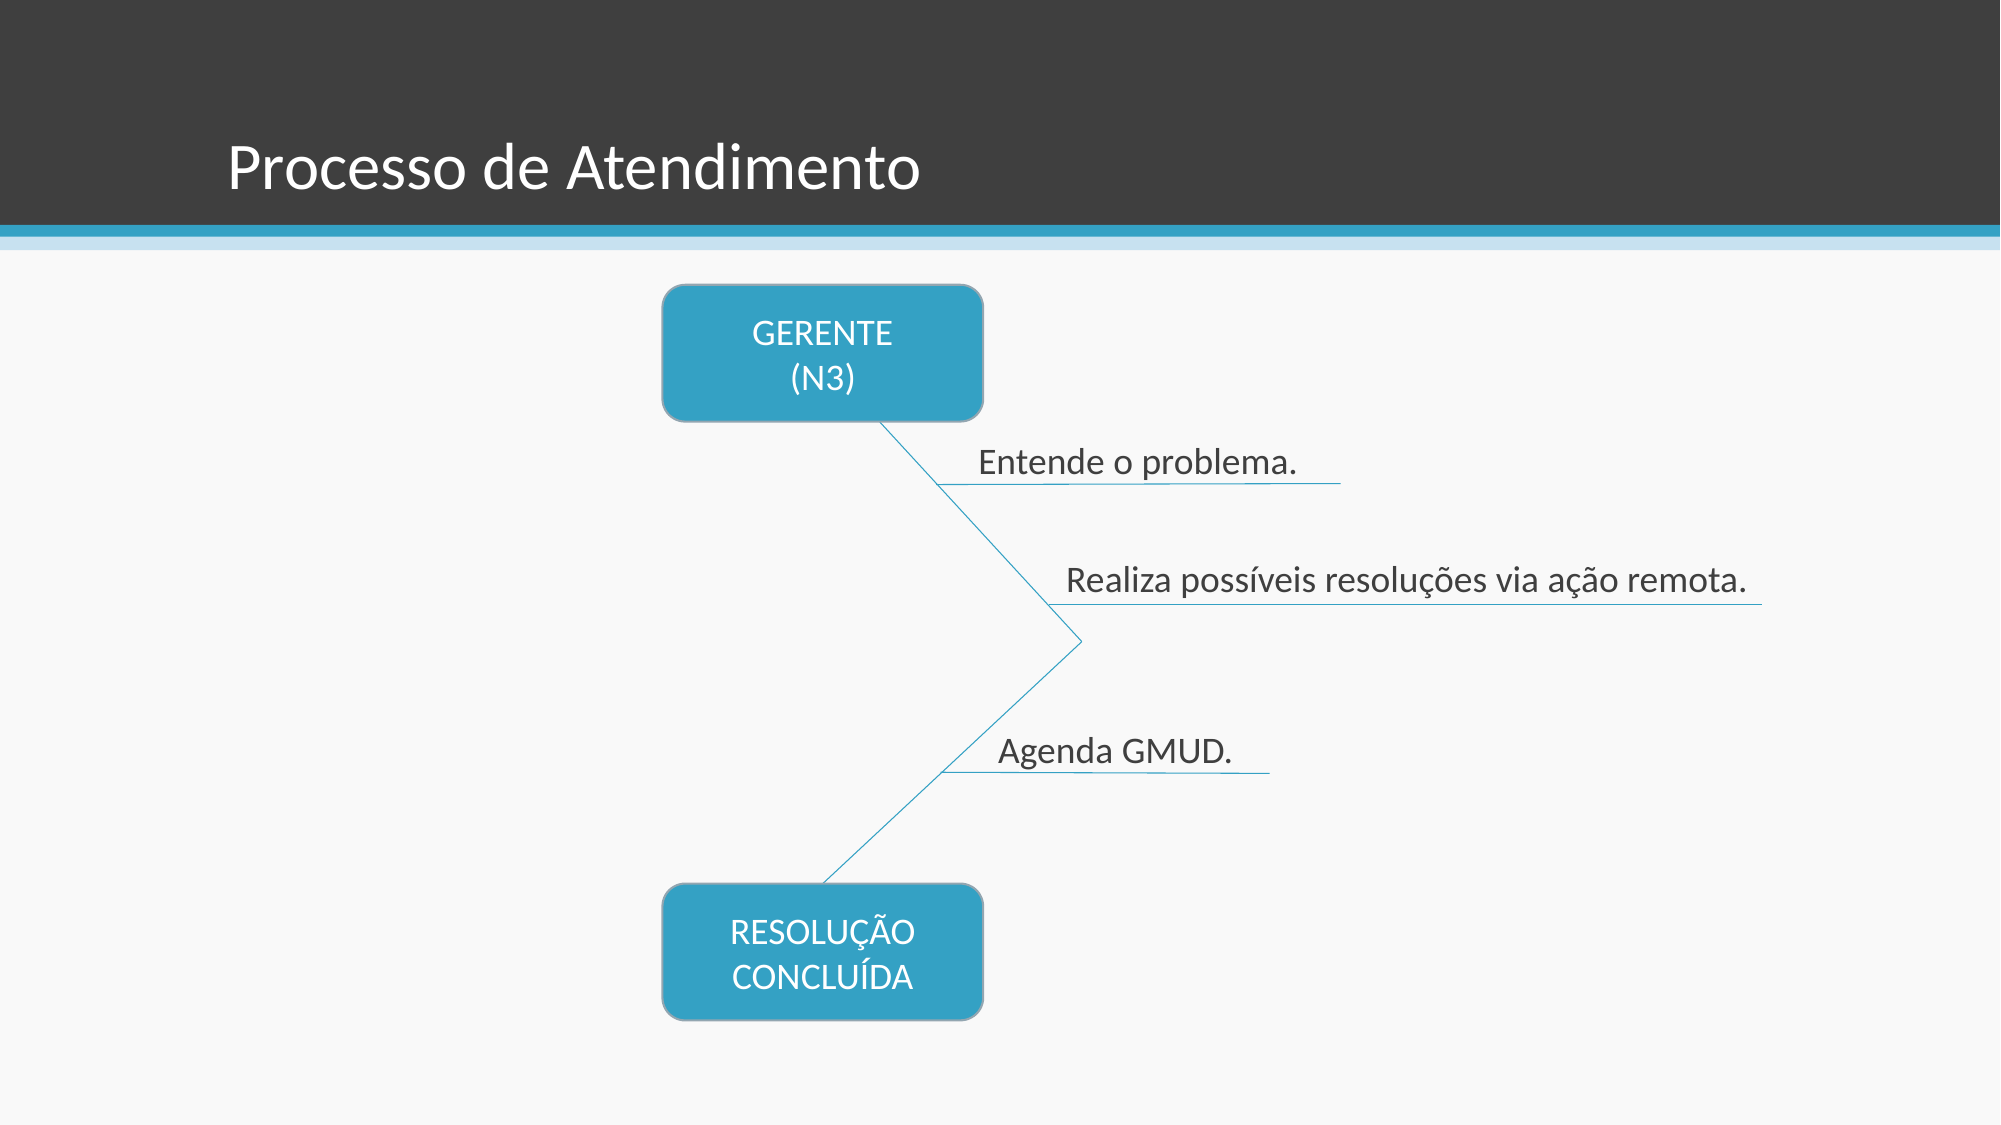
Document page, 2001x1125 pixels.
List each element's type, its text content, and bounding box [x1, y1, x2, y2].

text_box Entende o problema. [1082, 429, 1375, 490]
text_box GERENTE (N3) [661, 283, 985, 423]
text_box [879, 421, 1082, 641]
text_box Realiza possíveis resoluções via ação remota. [1082, 547, 1864, 608]
text_box Agenda GMUD. [1082, 718, 1795, 779]
title Processo de Atendimento [212, 41, 1788, 212]
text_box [822, 641, 1082, 884]
text_box RESOLUÇÃO CONCLUÍDA [661, 882, 985, 1022]
